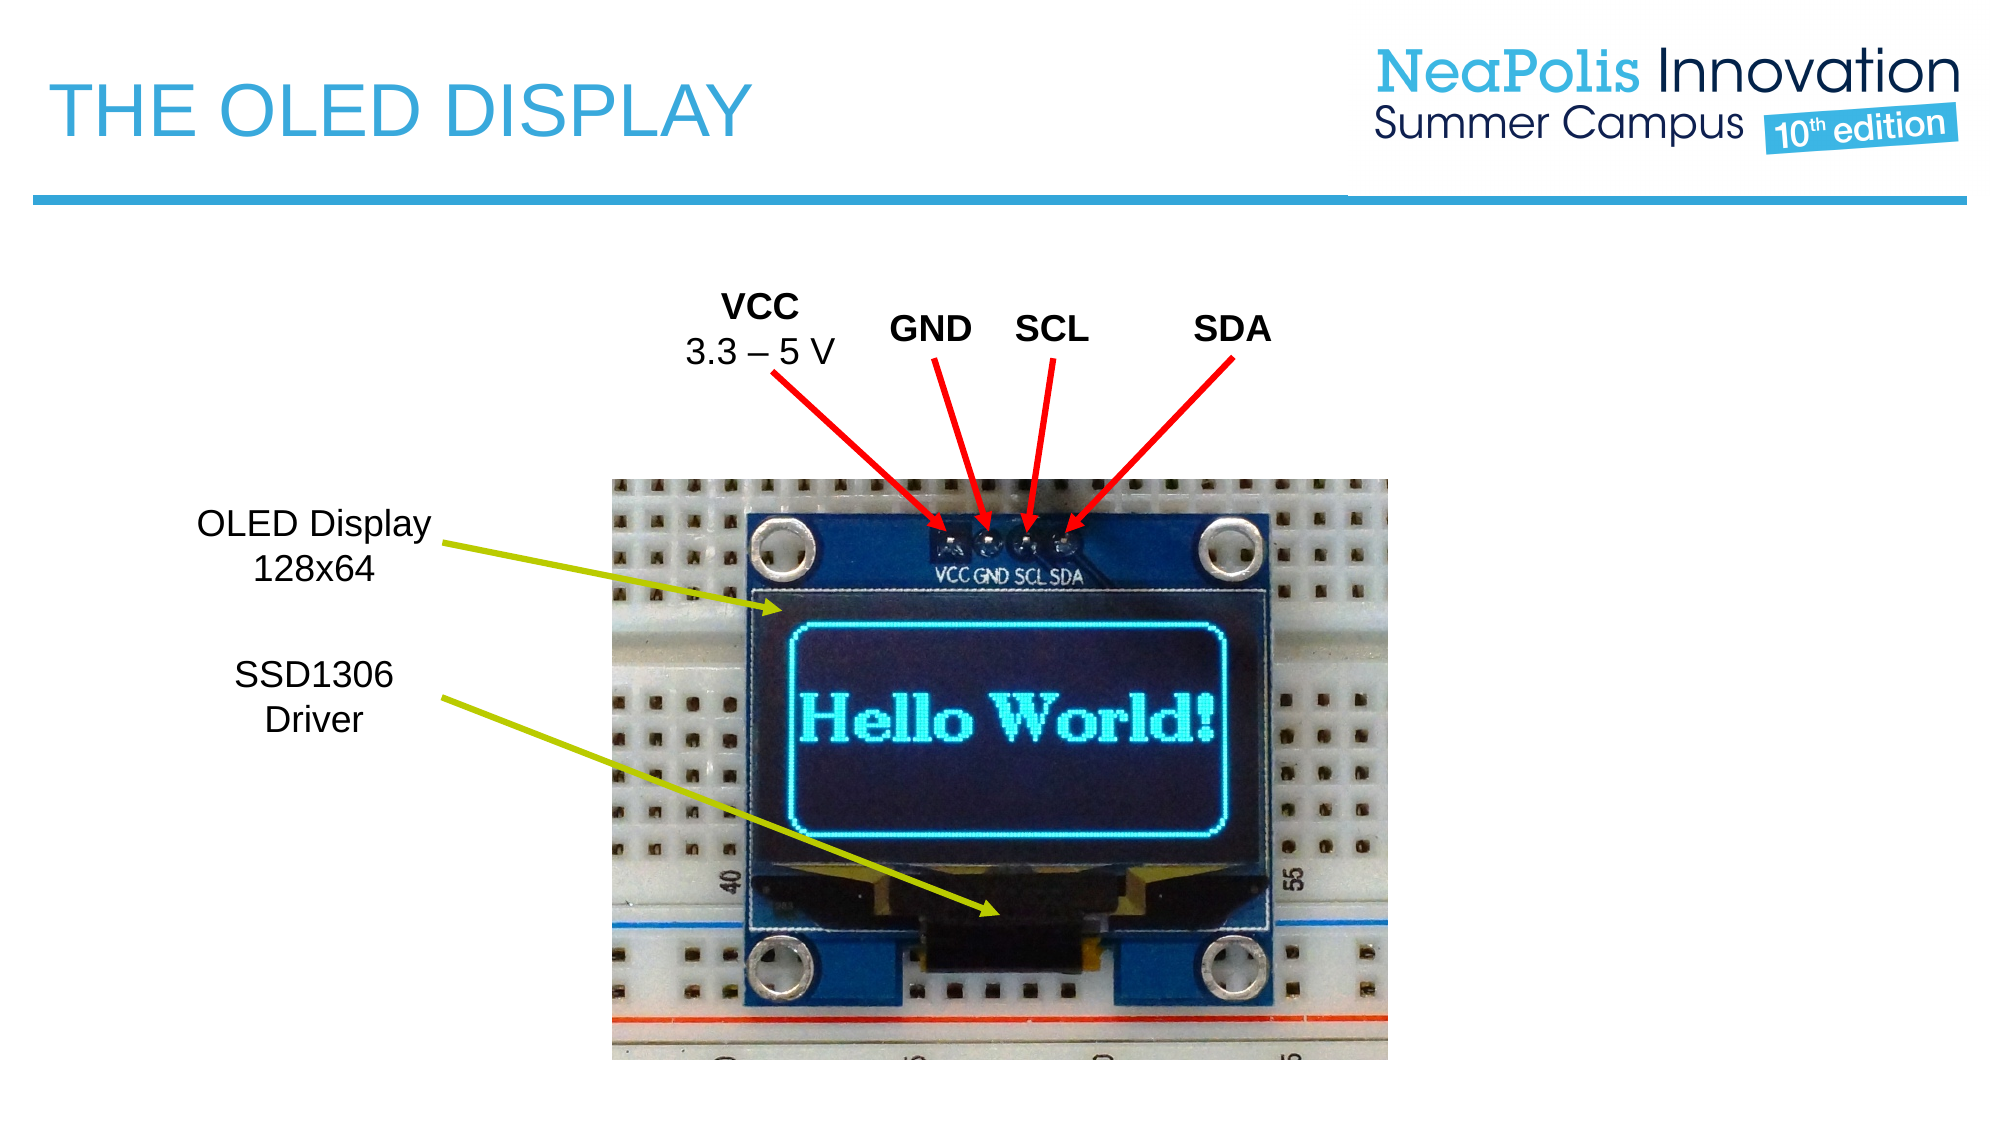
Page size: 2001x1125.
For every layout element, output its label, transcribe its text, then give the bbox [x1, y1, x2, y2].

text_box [1064, 357, 1234, 534]
picture [612, 479, 1388, 1061]
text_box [771, 370, 928, 532]
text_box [441, 696, 1001, 916]
text_box VCC 3.3 – 5 V [669, 274, 852, 380]
text_box OLED Display 128x64 [180, 491, 449, 597]
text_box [442, 542, 783, 611]
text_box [933, 358, 990, 532]
text_box GND [874, 296, 989, 357]
picture [1348, 0, 1990, 196]
text_box SSD1306 Driver [218, 642, 411, 748]
picture [789, 622, 1227, 837]
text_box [1026, 357, 1054, 534]
title THE OLED DISPLAY [33, 37, 1100, 175]
text_box SCL [999, 296, 1106, 357]
picture [1011, 699, 1017, 711]
text_box SDA [1178, 296, 1289, 357]
